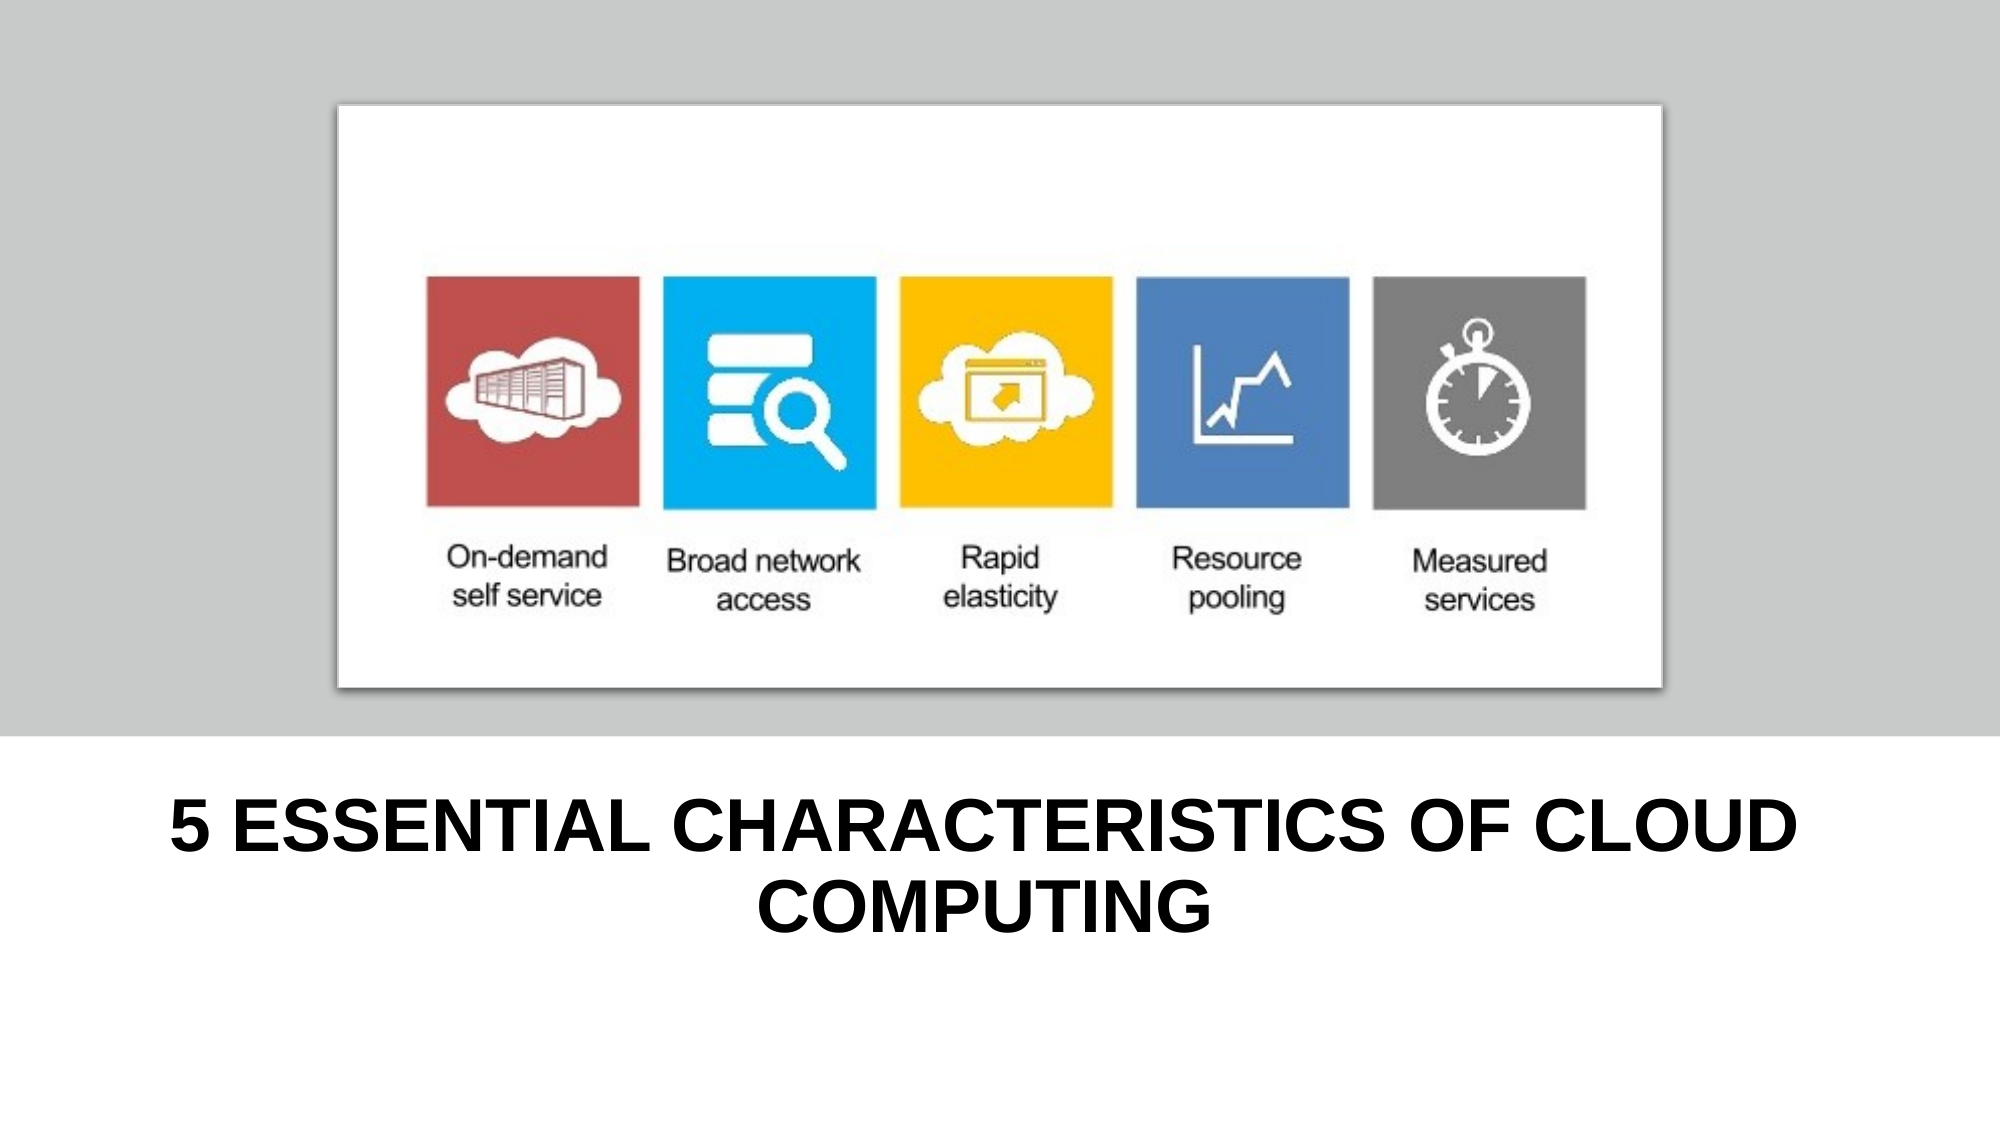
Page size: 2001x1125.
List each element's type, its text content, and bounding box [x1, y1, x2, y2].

text_box [336, 103, 1664, 690]
picture [358, 122, 1642, 672]
title 5 ESSENTIAL CHARACTERISTICS OF CLOUD COMPUTING [106, 767, 1865, 1031]
text_box [0, 0, 2000, 739]
